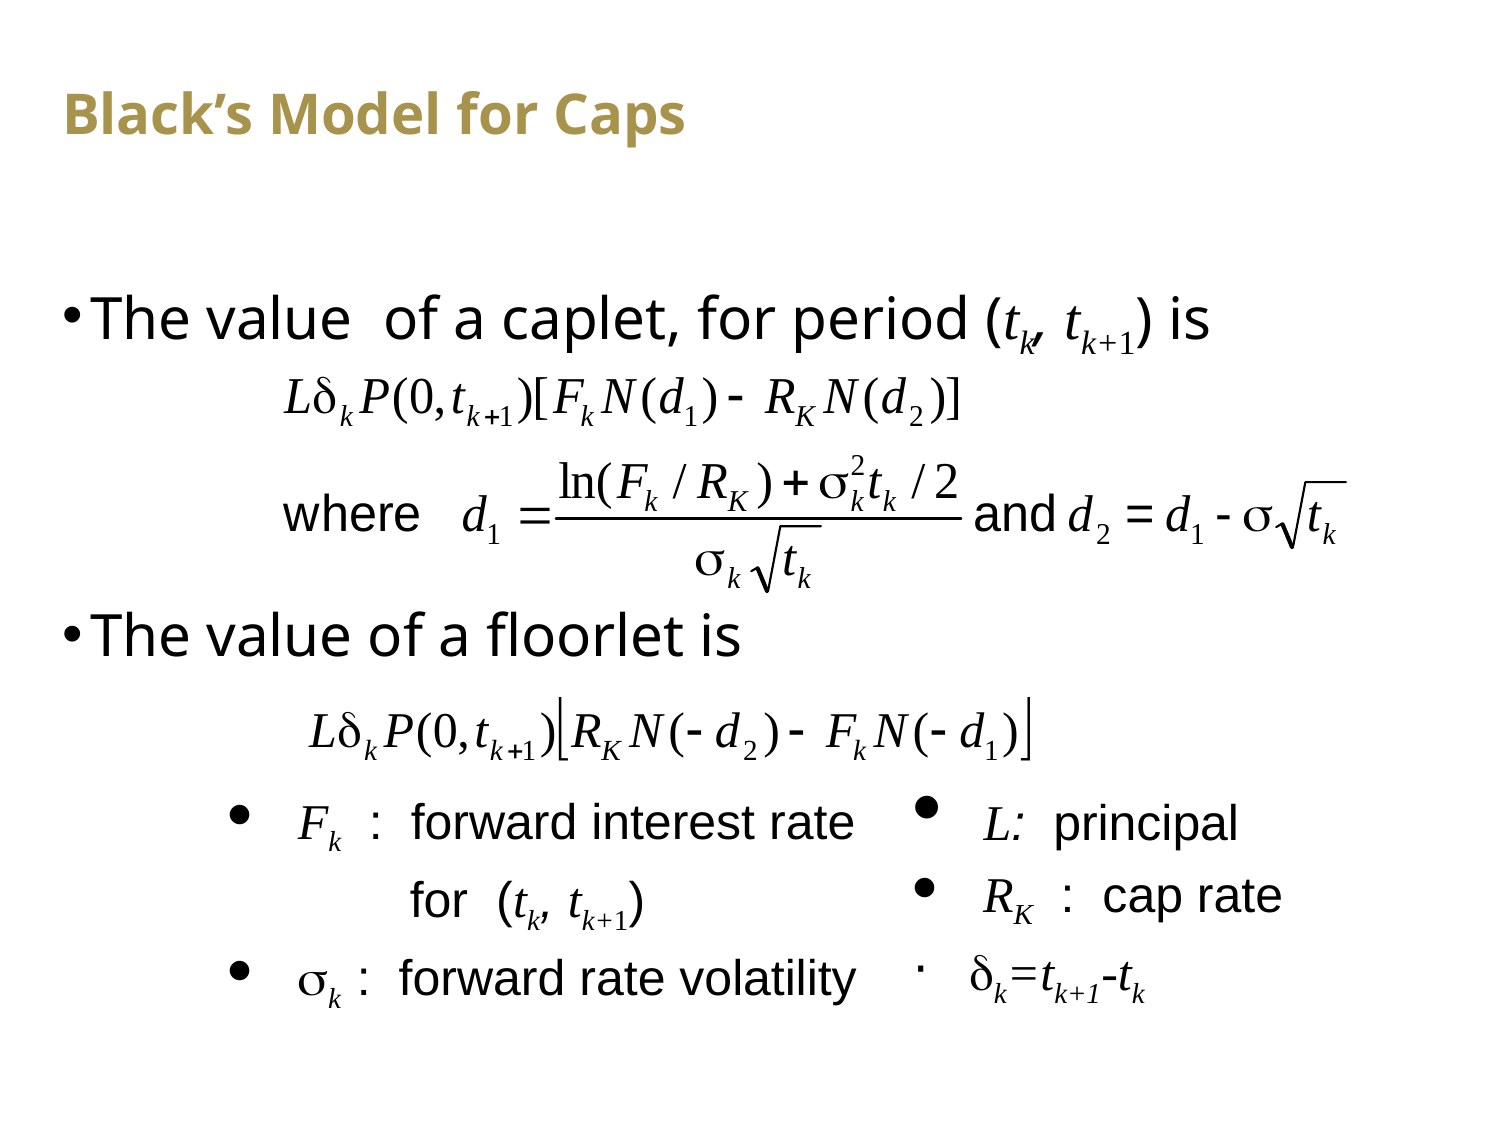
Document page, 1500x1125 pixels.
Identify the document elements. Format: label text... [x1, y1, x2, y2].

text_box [212, 774, 1380, 998]
list The value of a caplet, for period (tk, tk+1) is The value of a floorlet is [46, 200, 1454, 954]
title Black’s Model for Caps [46, 32, 1454, 200]
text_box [299, 697, 1038, 773]
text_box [274, 362, 1372, 605]
